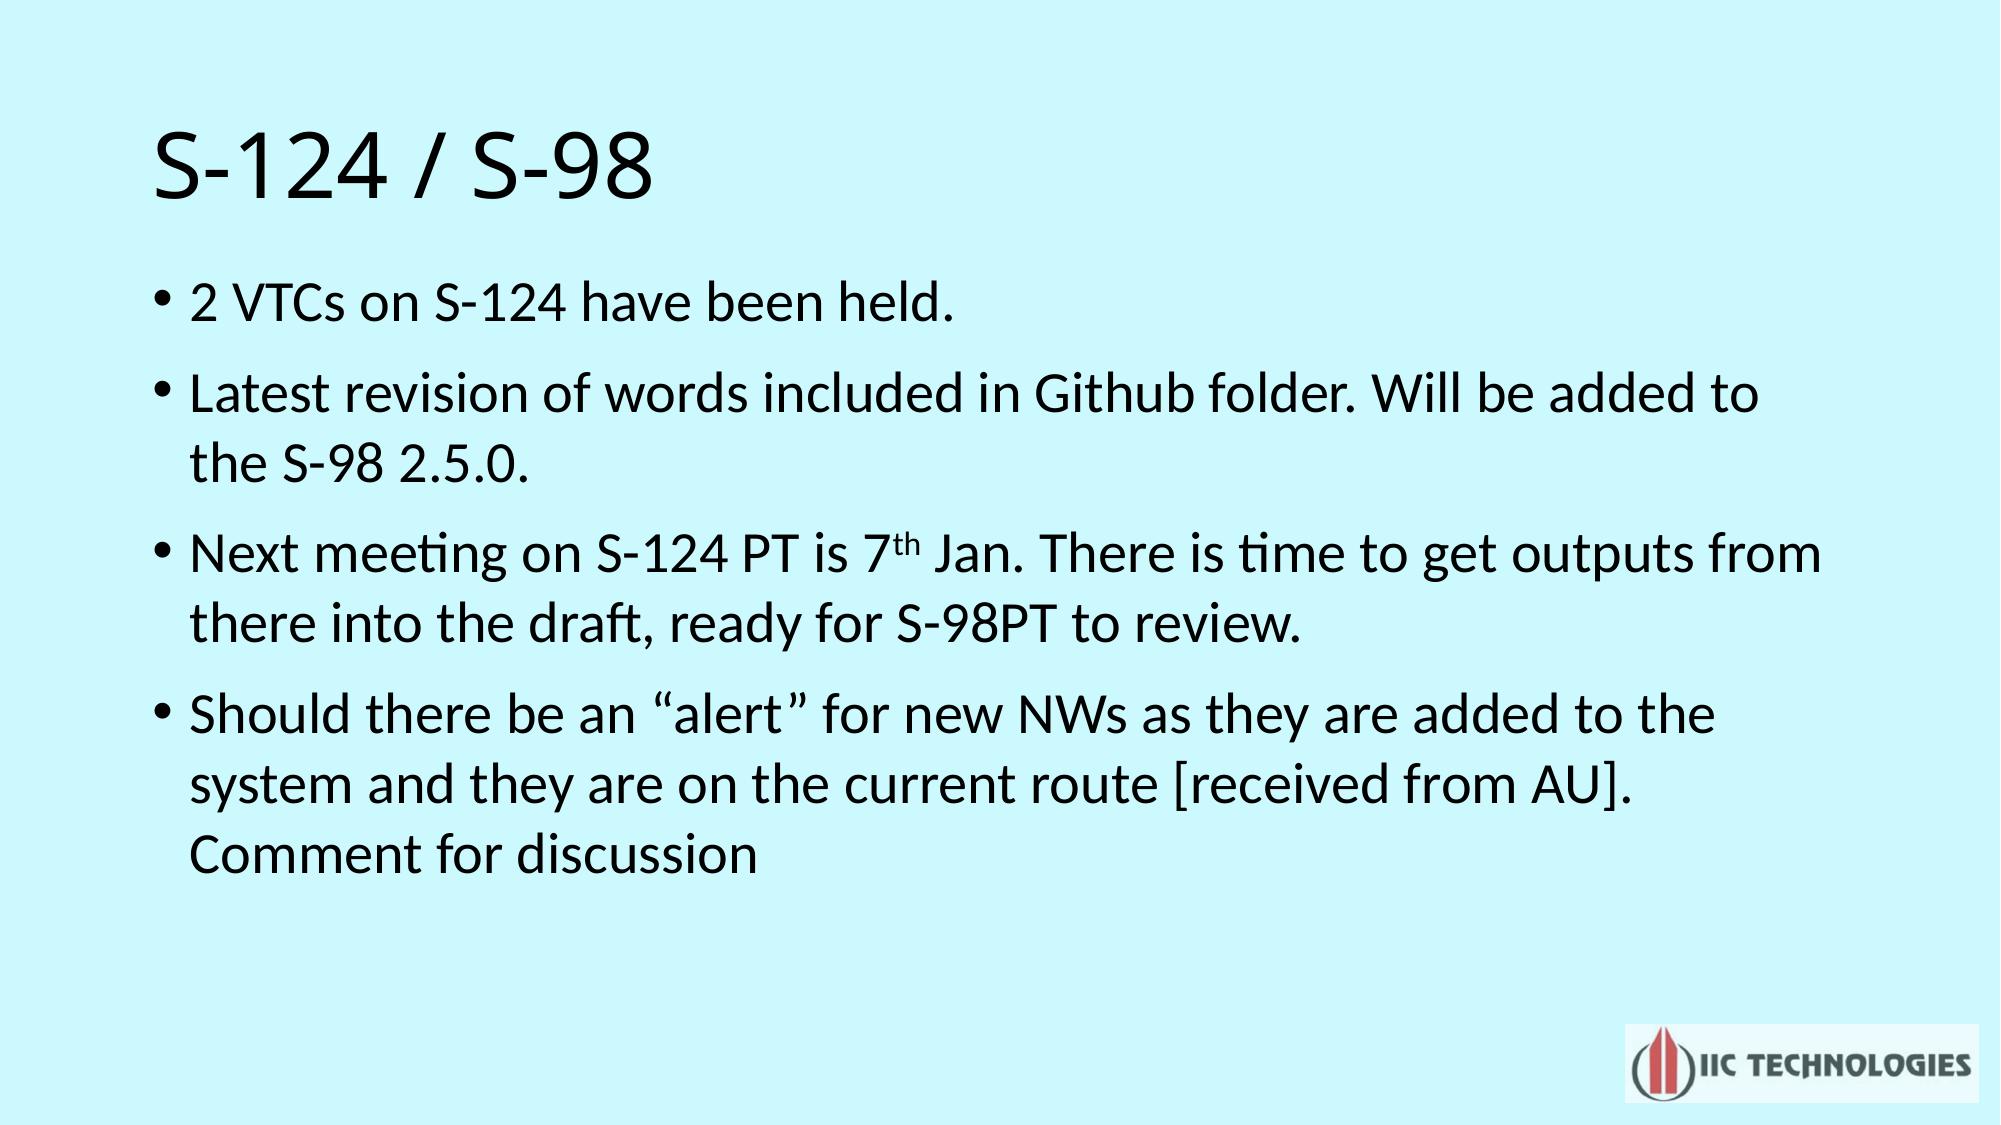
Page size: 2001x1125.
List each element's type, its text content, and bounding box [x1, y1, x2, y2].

list 2 VTCs on S-124 have been held. Latest revision of words included in Github folder. Will be added to the S-98 2.5.0. Next meeting on S-124 PT is 7th Jan. There is time to get outputs from there into the draft, ready for S-98PT to review. Should there be an “alert” for new NWs as they are added to the system and they are on the current route [received from AU]. Comment for discussion [137, 255, 1863, 1014]
title S-124 / S-98 [137, 59, 1863, 255]
text_box [1625, 1024, 1979, 1103]
